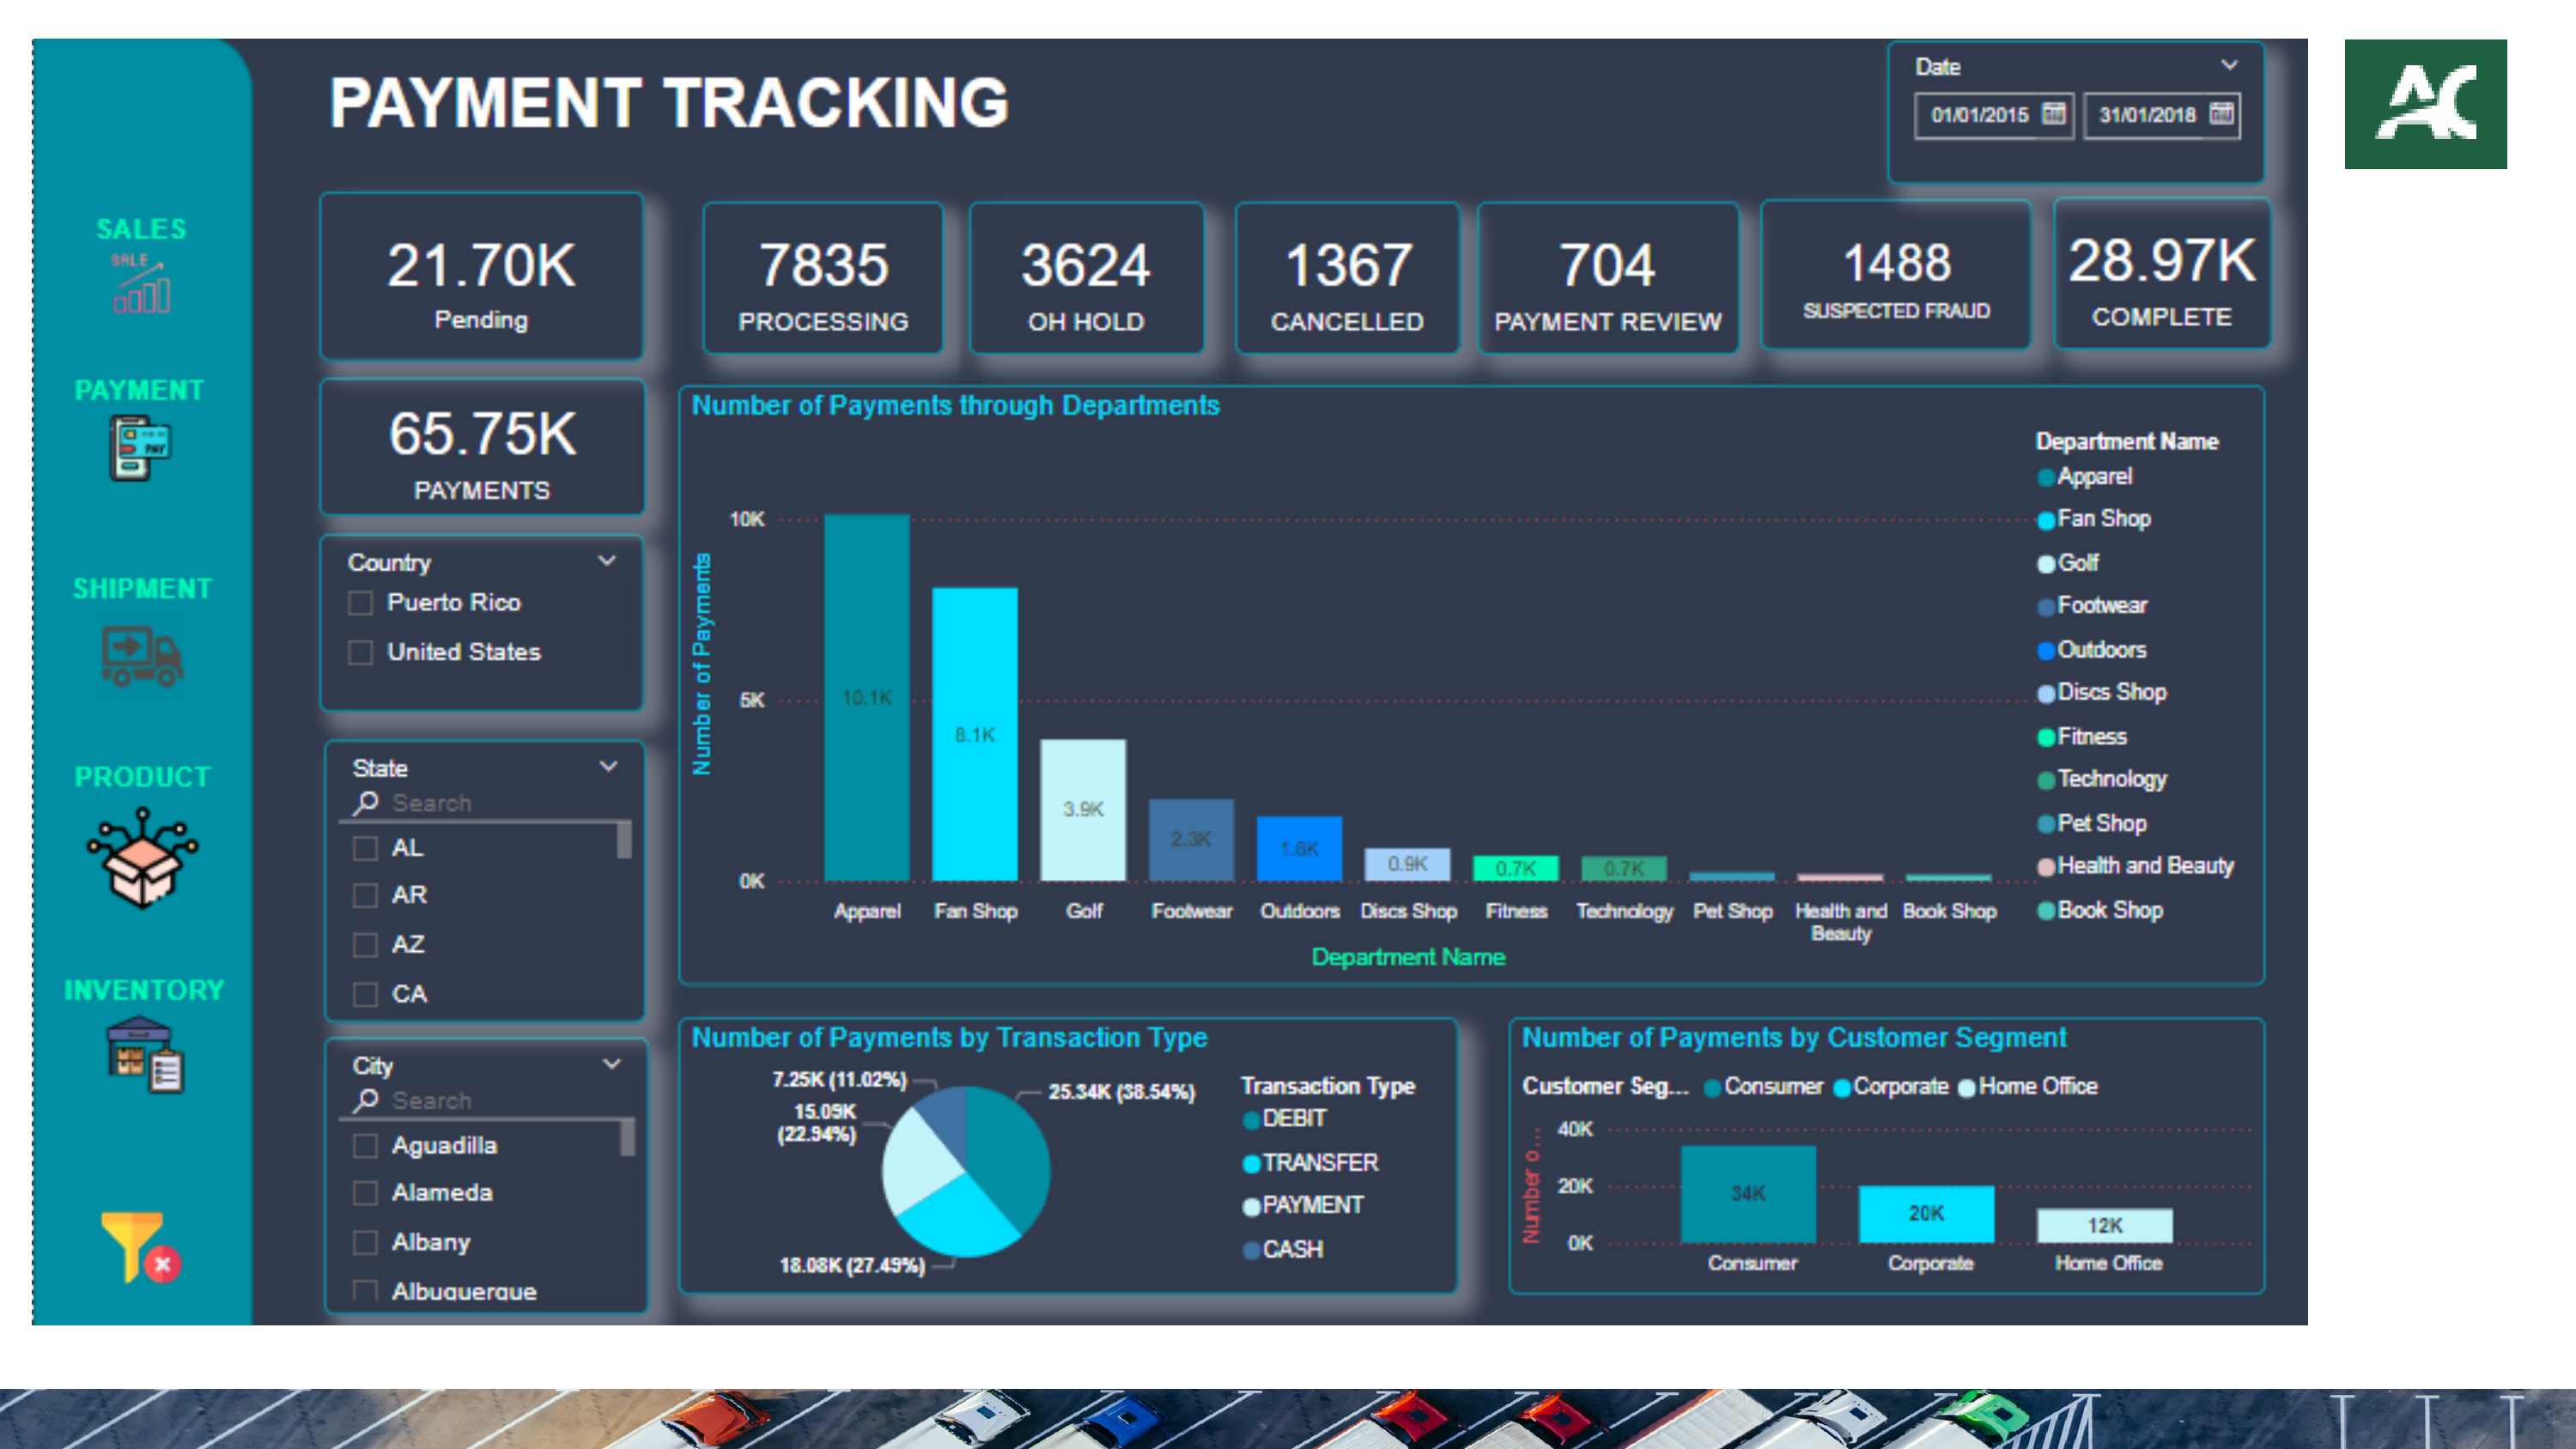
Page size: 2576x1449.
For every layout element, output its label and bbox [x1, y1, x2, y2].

text_box [0, 1389, 2576, 1449]
picture [2345, 39, 2507, 170]
picture [32, 39, 2308, 1325]
